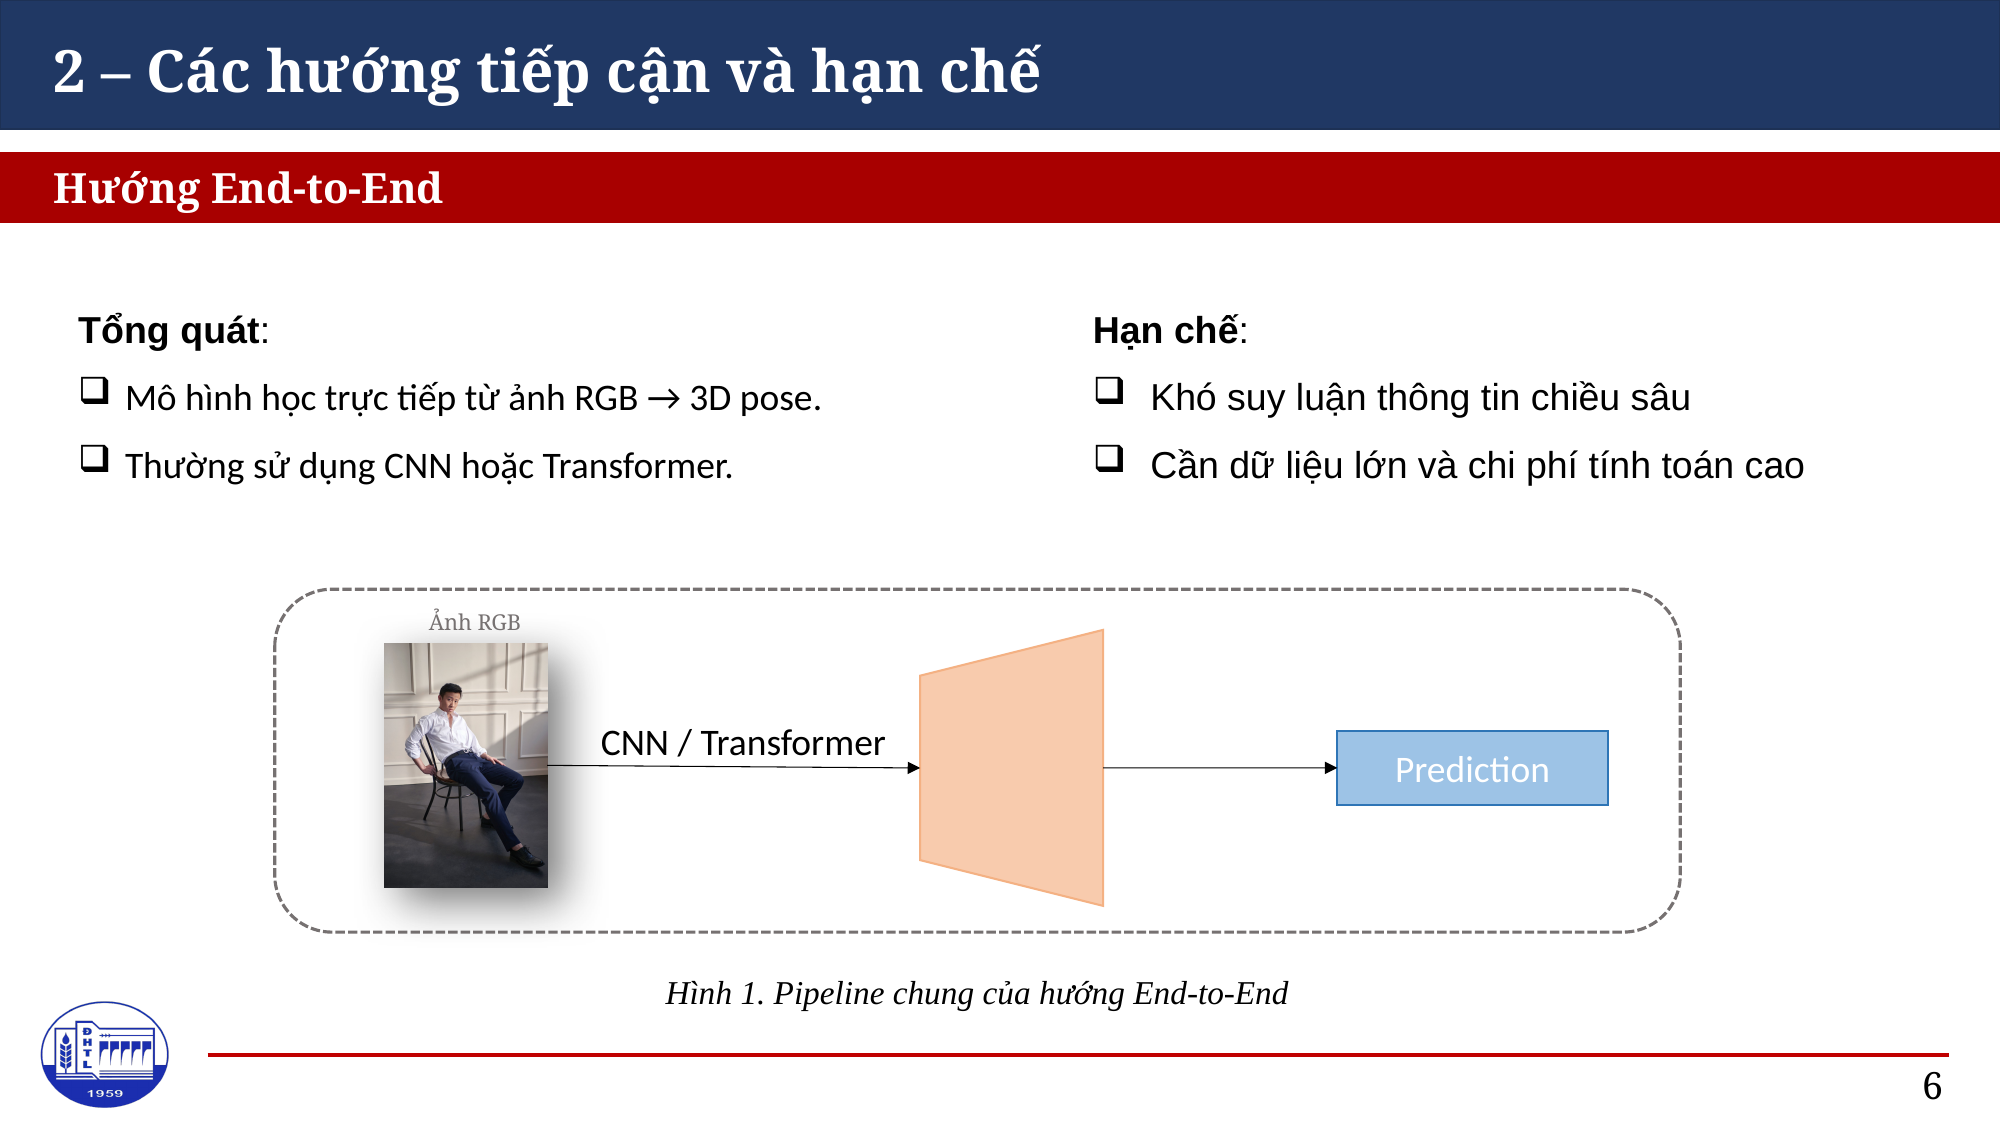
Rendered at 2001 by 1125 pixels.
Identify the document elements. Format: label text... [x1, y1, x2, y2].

text_box Hình 1. Pipeline chung của hướng End-to-End [566, 943, 1389, 1019]
picture [39, 989, 170, 1121]
text_box [0, 152, 2000, 223]
text_box [919, 771, 1105, 908]
text_box [273, 588, 1682, 934]
text_box [0, 0, 2000, 130]
picture [384, 643, 548, 888]
text_box Hướng End-to-End [39, 154, 1648, 220]
text_box Hạn chế: Khó suy luận thông tin chiều sâu Cần dữ liệu lớn và chi phí tính toán cao [1078, 275, 2000, 494]
text_box Ảnh RGB [414, 601, 545, 643]
text_box CNN / Transformer [586, 710, 1408, 771]
text_box 6 [1907, 1054, 1991, 1115]
text_box Prediction [1336, 730, 1609, 806]
text_box Tổng quát: Mô hình học trực tiếp từ ảnh RGB → 3D pose. Thường sử dụng CNN hoặc Transformer. [63, 275, 1020, 494]
text_box [919, 628, 1105, 710]
text_box 2 – Các hướng tiếp cận và hạn chế [39, 27, 1648, 112]
